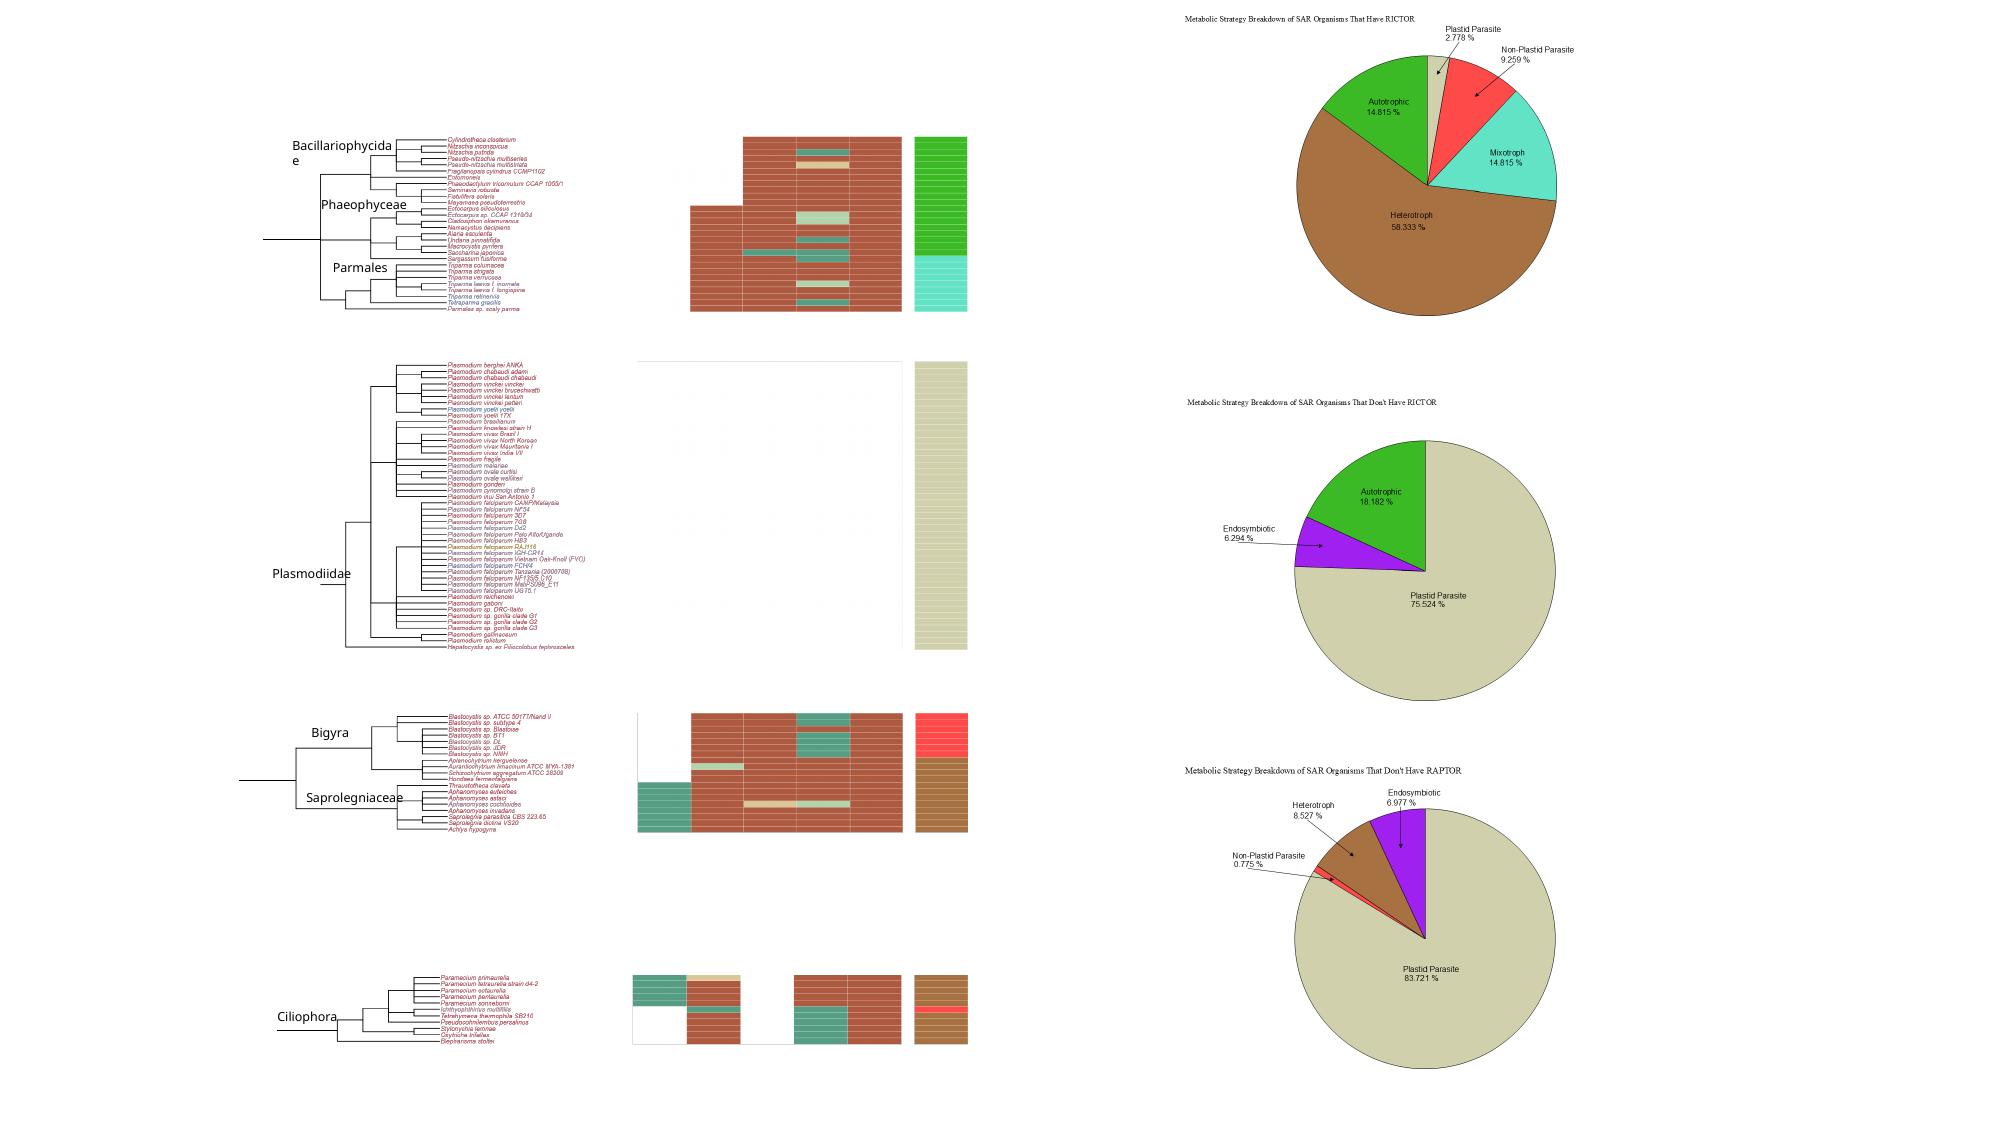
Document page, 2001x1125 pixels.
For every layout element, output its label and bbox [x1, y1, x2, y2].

text_box [123, 974, 969, 1049]
picture [1183, 390, 1665, 752]
text_box [136, 360, 968, 653]
picture [1183, 11, 1665, 373]
text_box [136, 713, 969, 835]
picture [1183, 764, 1665, 1125]
text_box [136, 129, 968, 317]
